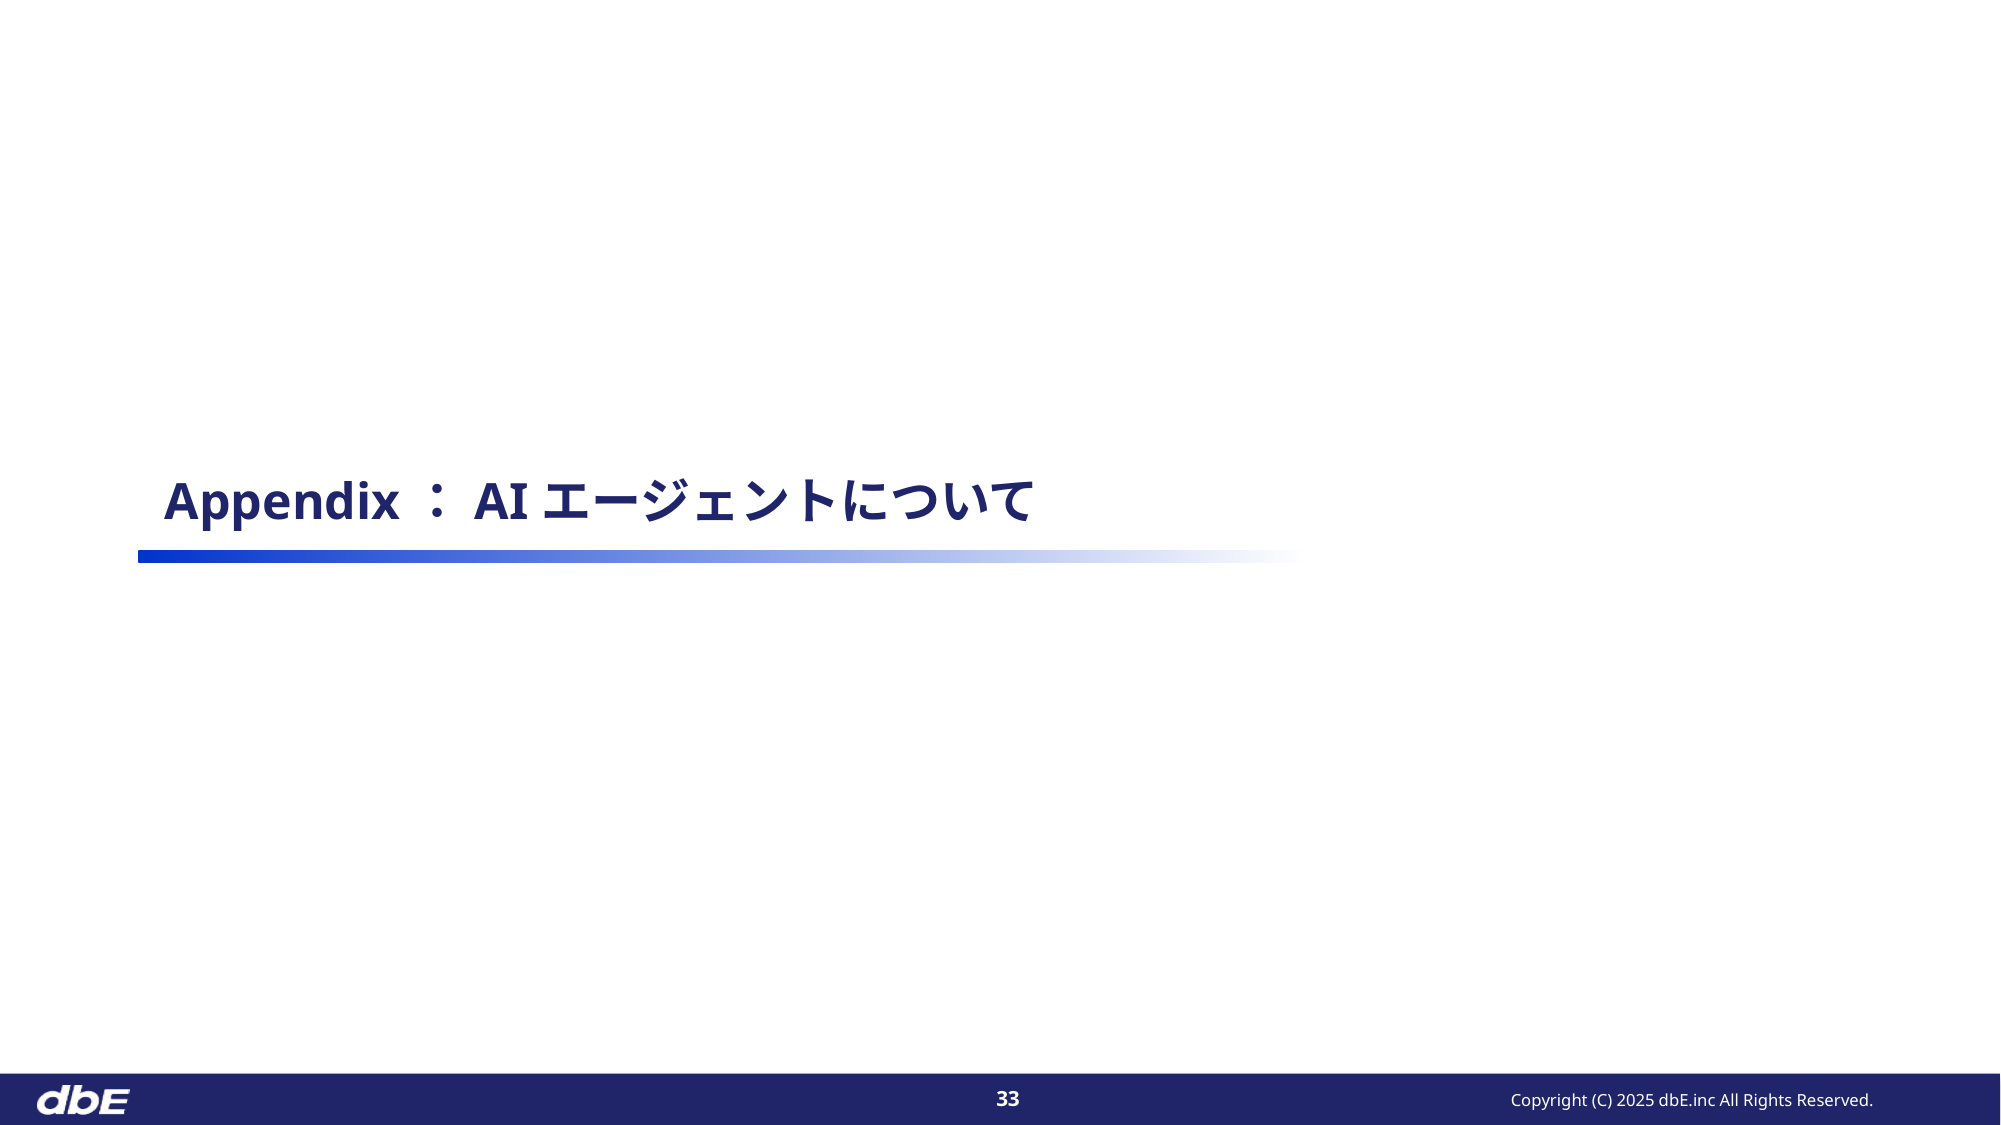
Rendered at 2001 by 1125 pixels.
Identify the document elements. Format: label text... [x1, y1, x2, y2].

title Appendix：AIエージェントについて [149, 343, 1889, 538]
picture [37, 1085, 130, 1115]
slide_number 33 [861, 1074, 1155, 1125]
footer Copyright (C) 2025 dbE.inc All Rights Reserved. [1385, 1069, 2000, 1125]
